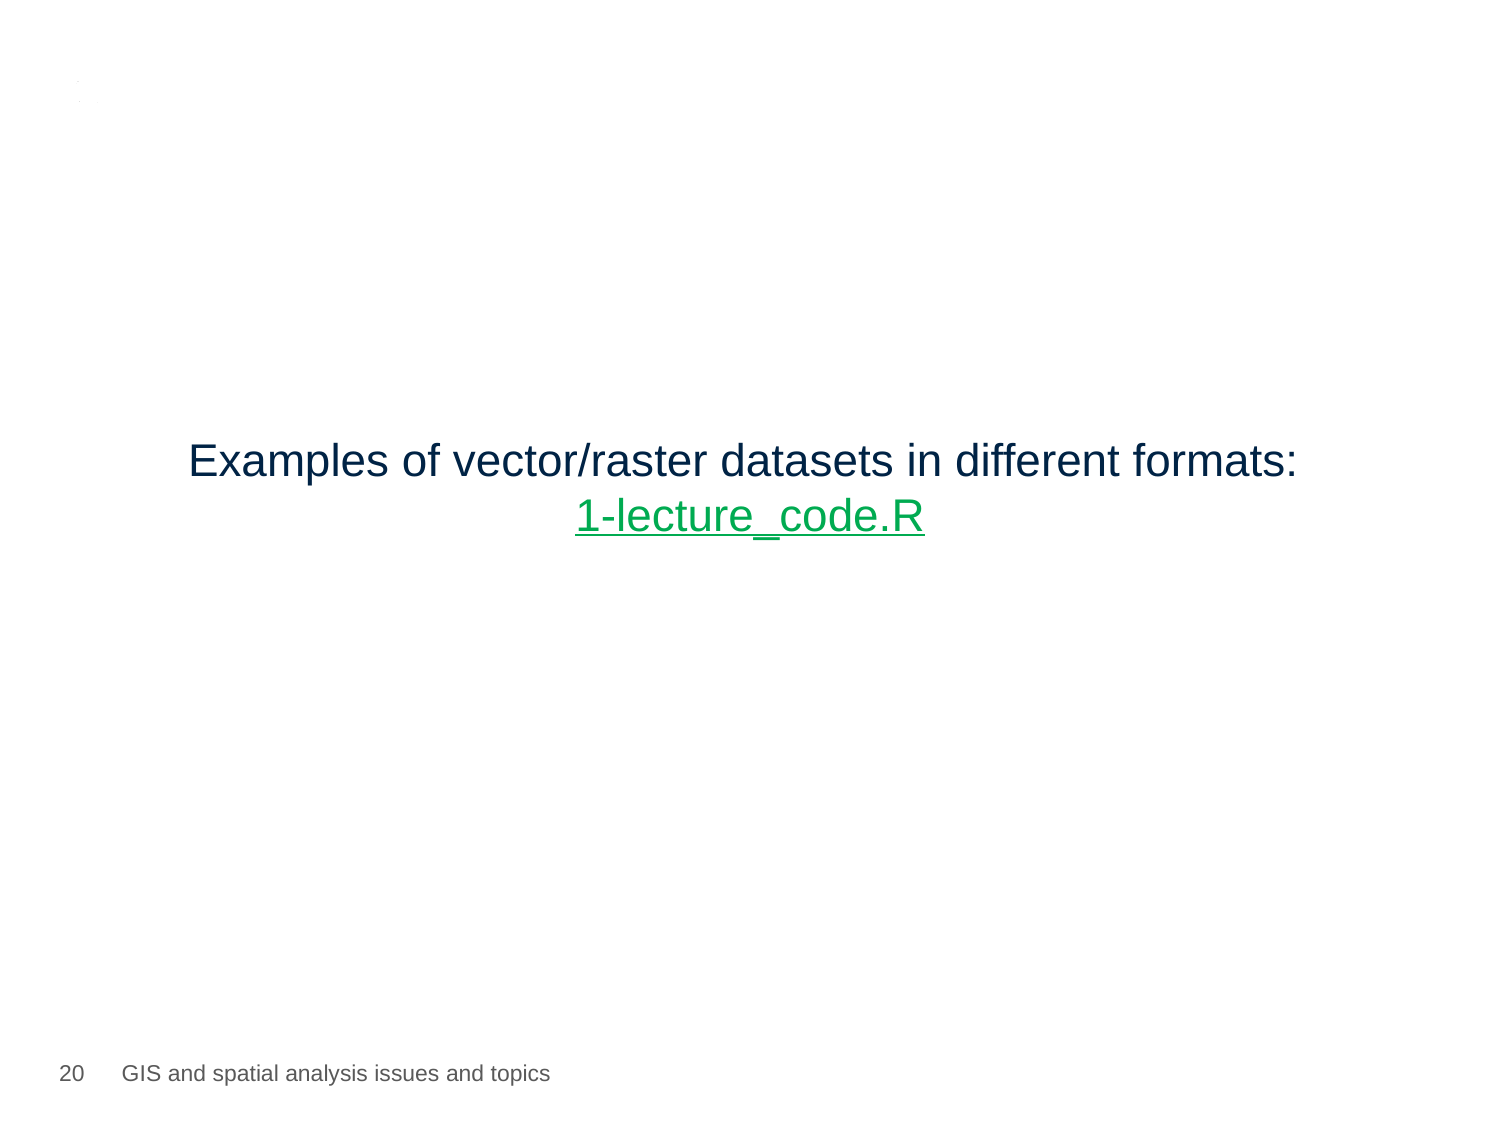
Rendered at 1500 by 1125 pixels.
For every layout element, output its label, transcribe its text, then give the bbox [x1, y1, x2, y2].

title Examples of vector/raster datasets in different formats: 1-lecture_code.R [57, 370, 1443, 541]
slide_number 19 [59, 1042, 112, 1103]
footer GIS and spatial analysis issues and topics [121, 1042, 1092, 1103]
